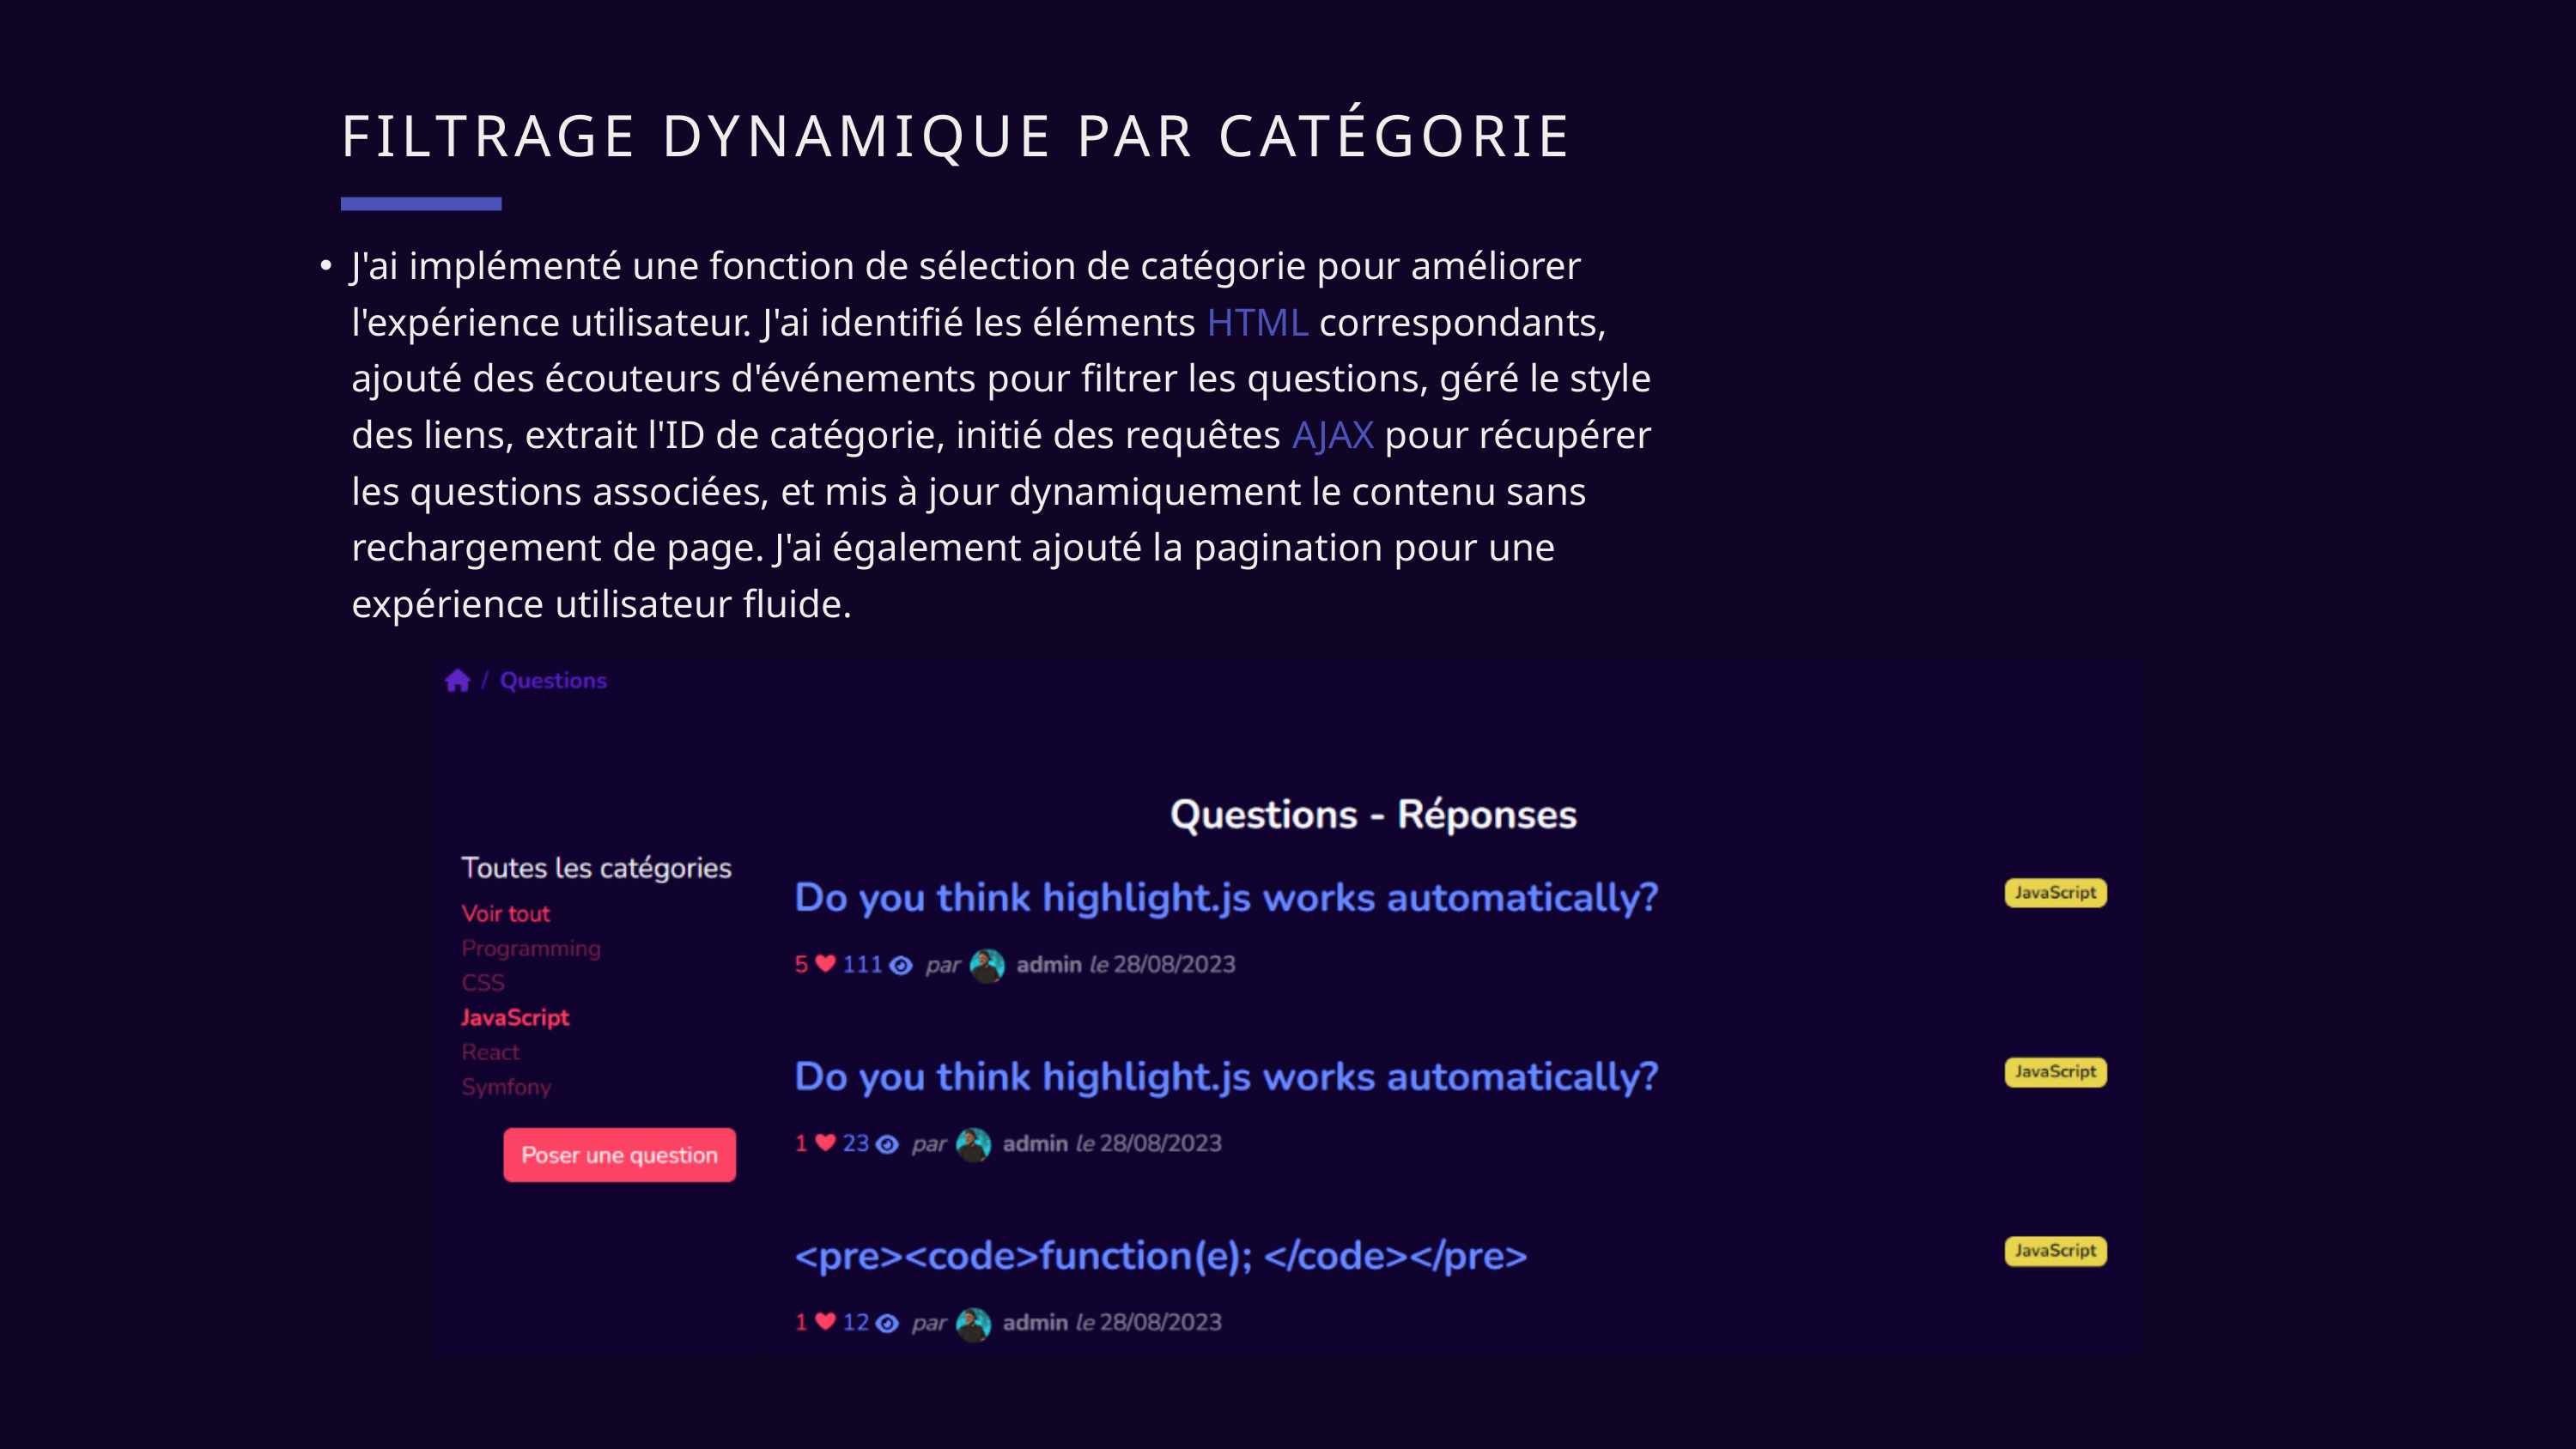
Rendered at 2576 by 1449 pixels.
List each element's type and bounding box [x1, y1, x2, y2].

text_box [433, 658, 2143, 1355]
text_box [287, 100, 2141, 622]
